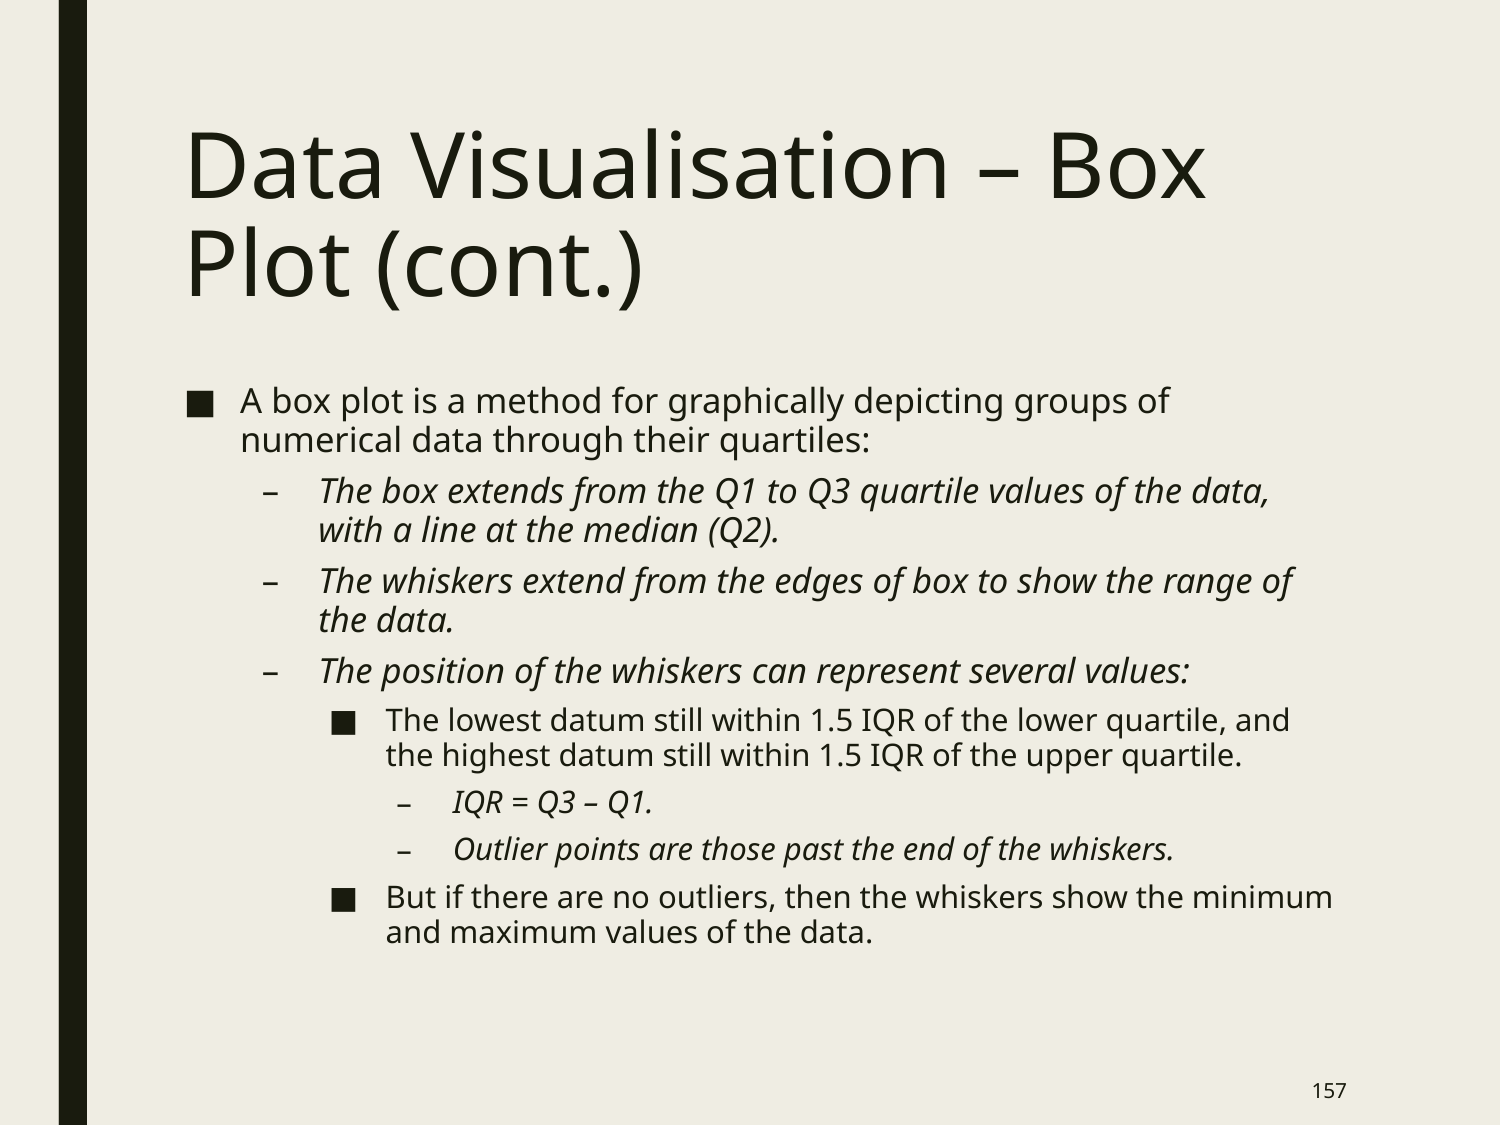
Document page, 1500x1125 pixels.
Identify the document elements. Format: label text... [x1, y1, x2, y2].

slide_number 156 [1165, 1058, 1362, 1125]
title Data Visualisation – Box Plot (cont.) [168, 112, 1351, 357]
list A box plot is a method for graphically depicting groups of numerical data through their quartiles: The box extends from the Q1 to Q3 quartile values of the data, with a line at the median (Q2). The whiskers extend from the edges of box to show the range of the data. The position of the whiskers can represent several values: The lowest datum still within 1.5 IQR of the lower quartile, and the highest datum still within 1.5 IQR of the upper quartile. IQR = Q3 – Q1. Outlier points are those past the end of the whiskers. But if there are no outliers, then the whiskers show the minimum and maximum values of the data. [168, 375, 1351, 963]
